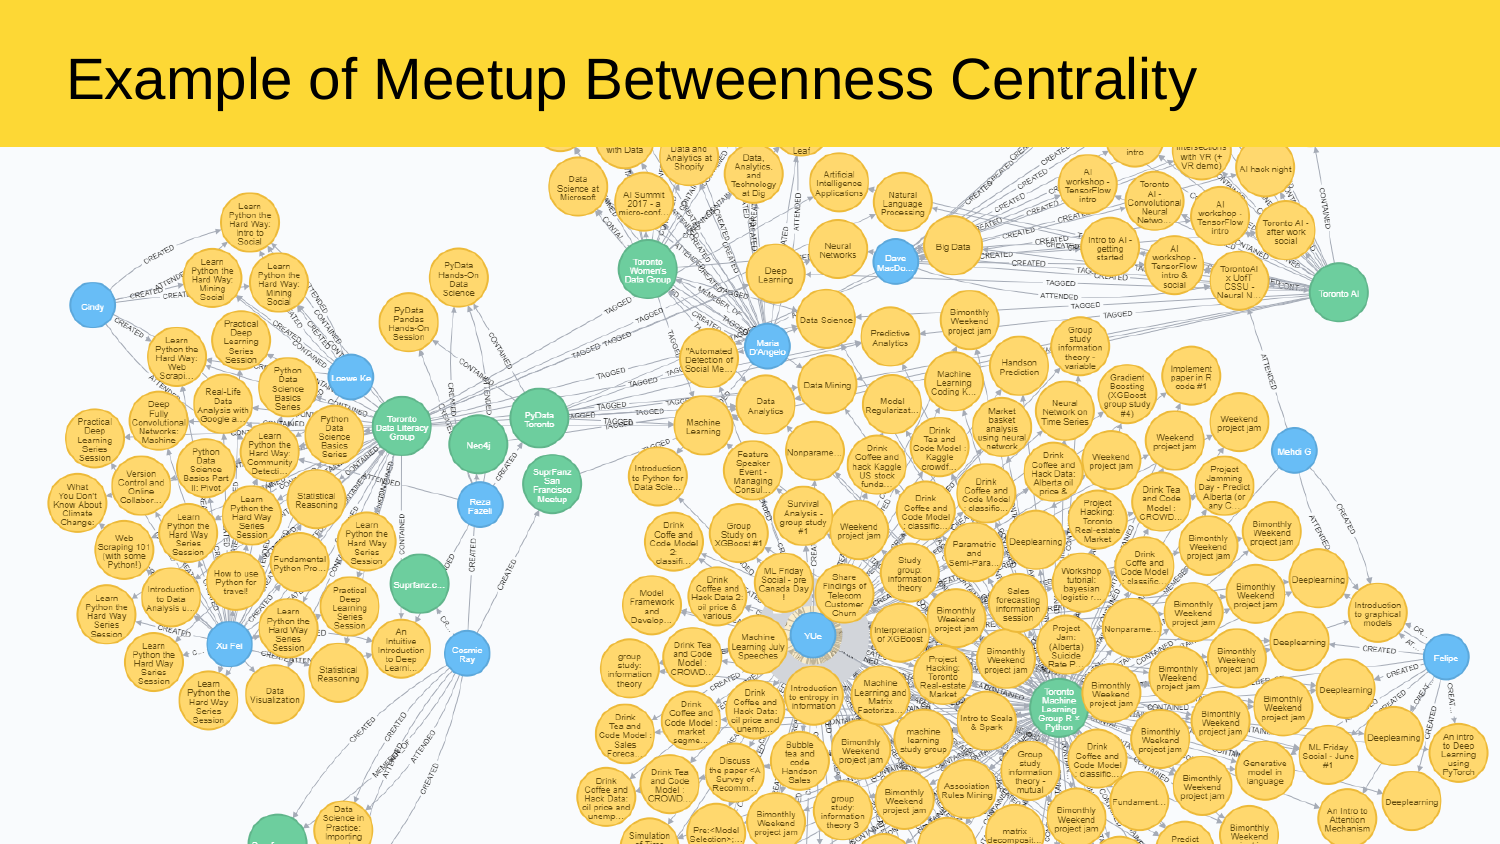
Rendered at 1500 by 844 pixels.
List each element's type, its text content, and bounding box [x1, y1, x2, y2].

picture [0, 146, 1500, 844]
title Example of Meetup Betweenness Centrality [51, 26, 1449, 121]
